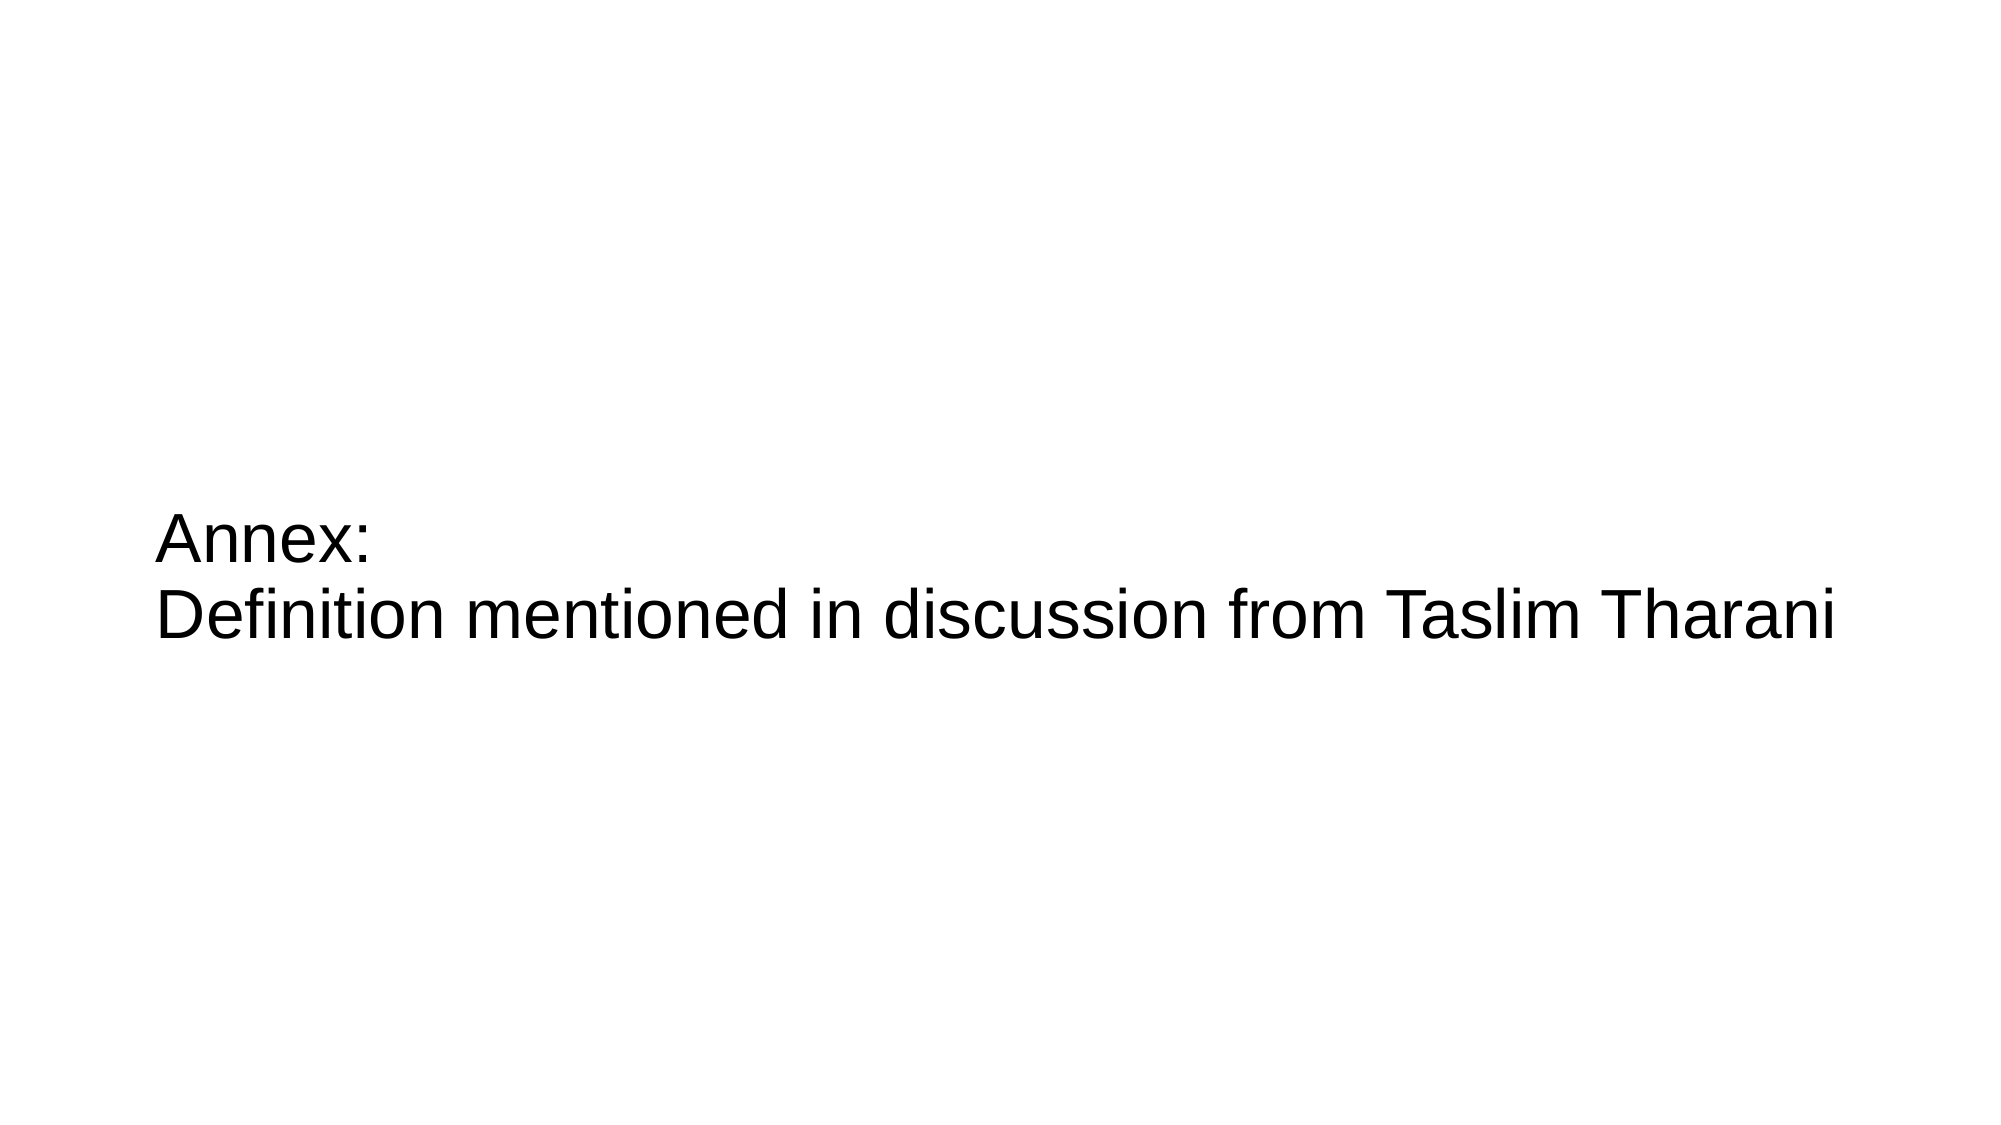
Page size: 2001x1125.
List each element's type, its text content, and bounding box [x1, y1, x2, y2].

title Annex: Definition mentioned in discussion from Taslim Tharani [140, 469, 1866, 687]
